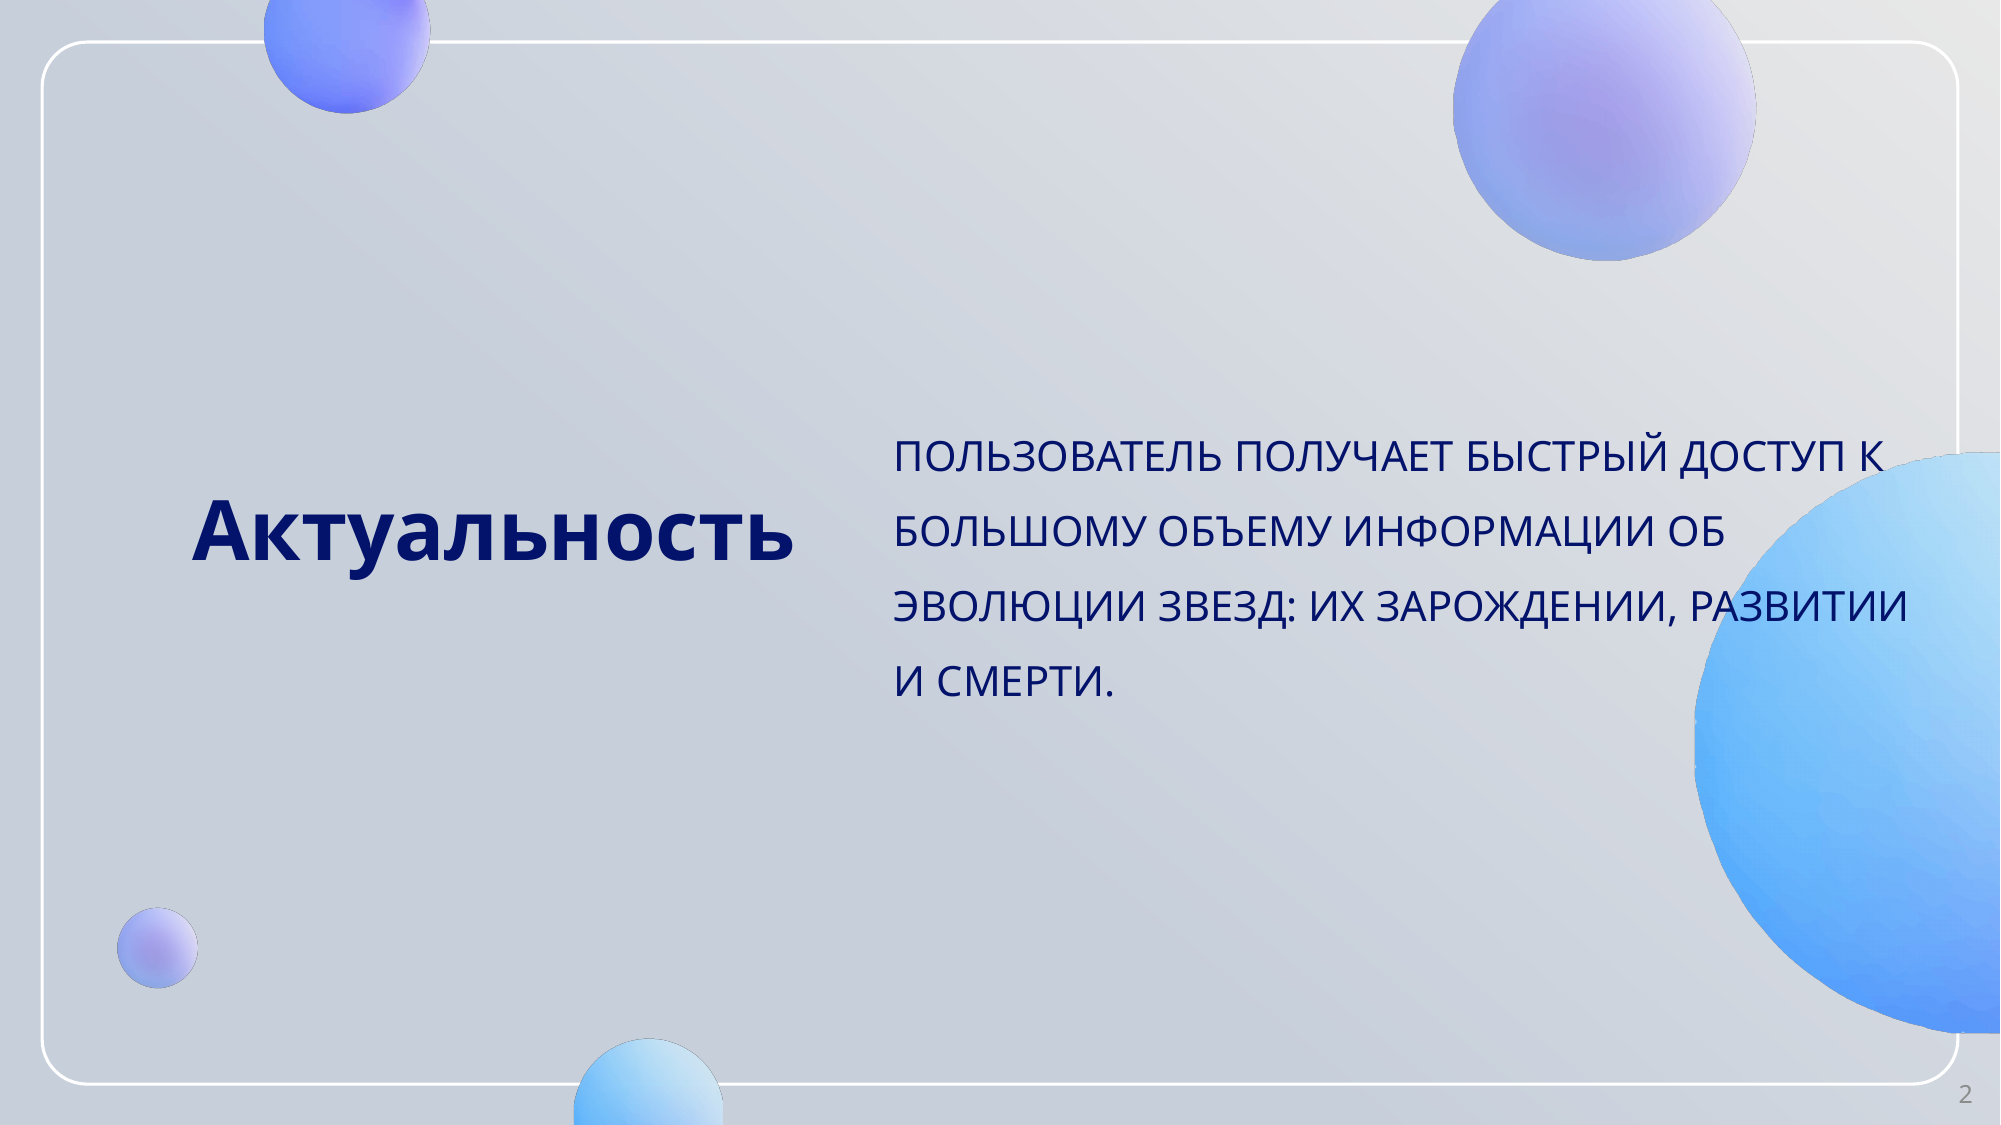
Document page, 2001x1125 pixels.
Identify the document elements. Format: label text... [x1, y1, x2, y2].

picture [1452, 0, 1760, 264]
picture [117, 907, 199, 989]
title Актуальность [176, 139, 819, 927]
slide_number 2 [1538, 1076, 1988, 1115]
picture [573, 1037, 723, 1125]
picture [1692, 446, 2000, 1038]
list пользователь получает быстрый доступ к большому объему информации об эволюции звезд: их зарождении, развитии и смерти. [878, 322, 1937, 853]
picture [262, 0, 433, 118]
